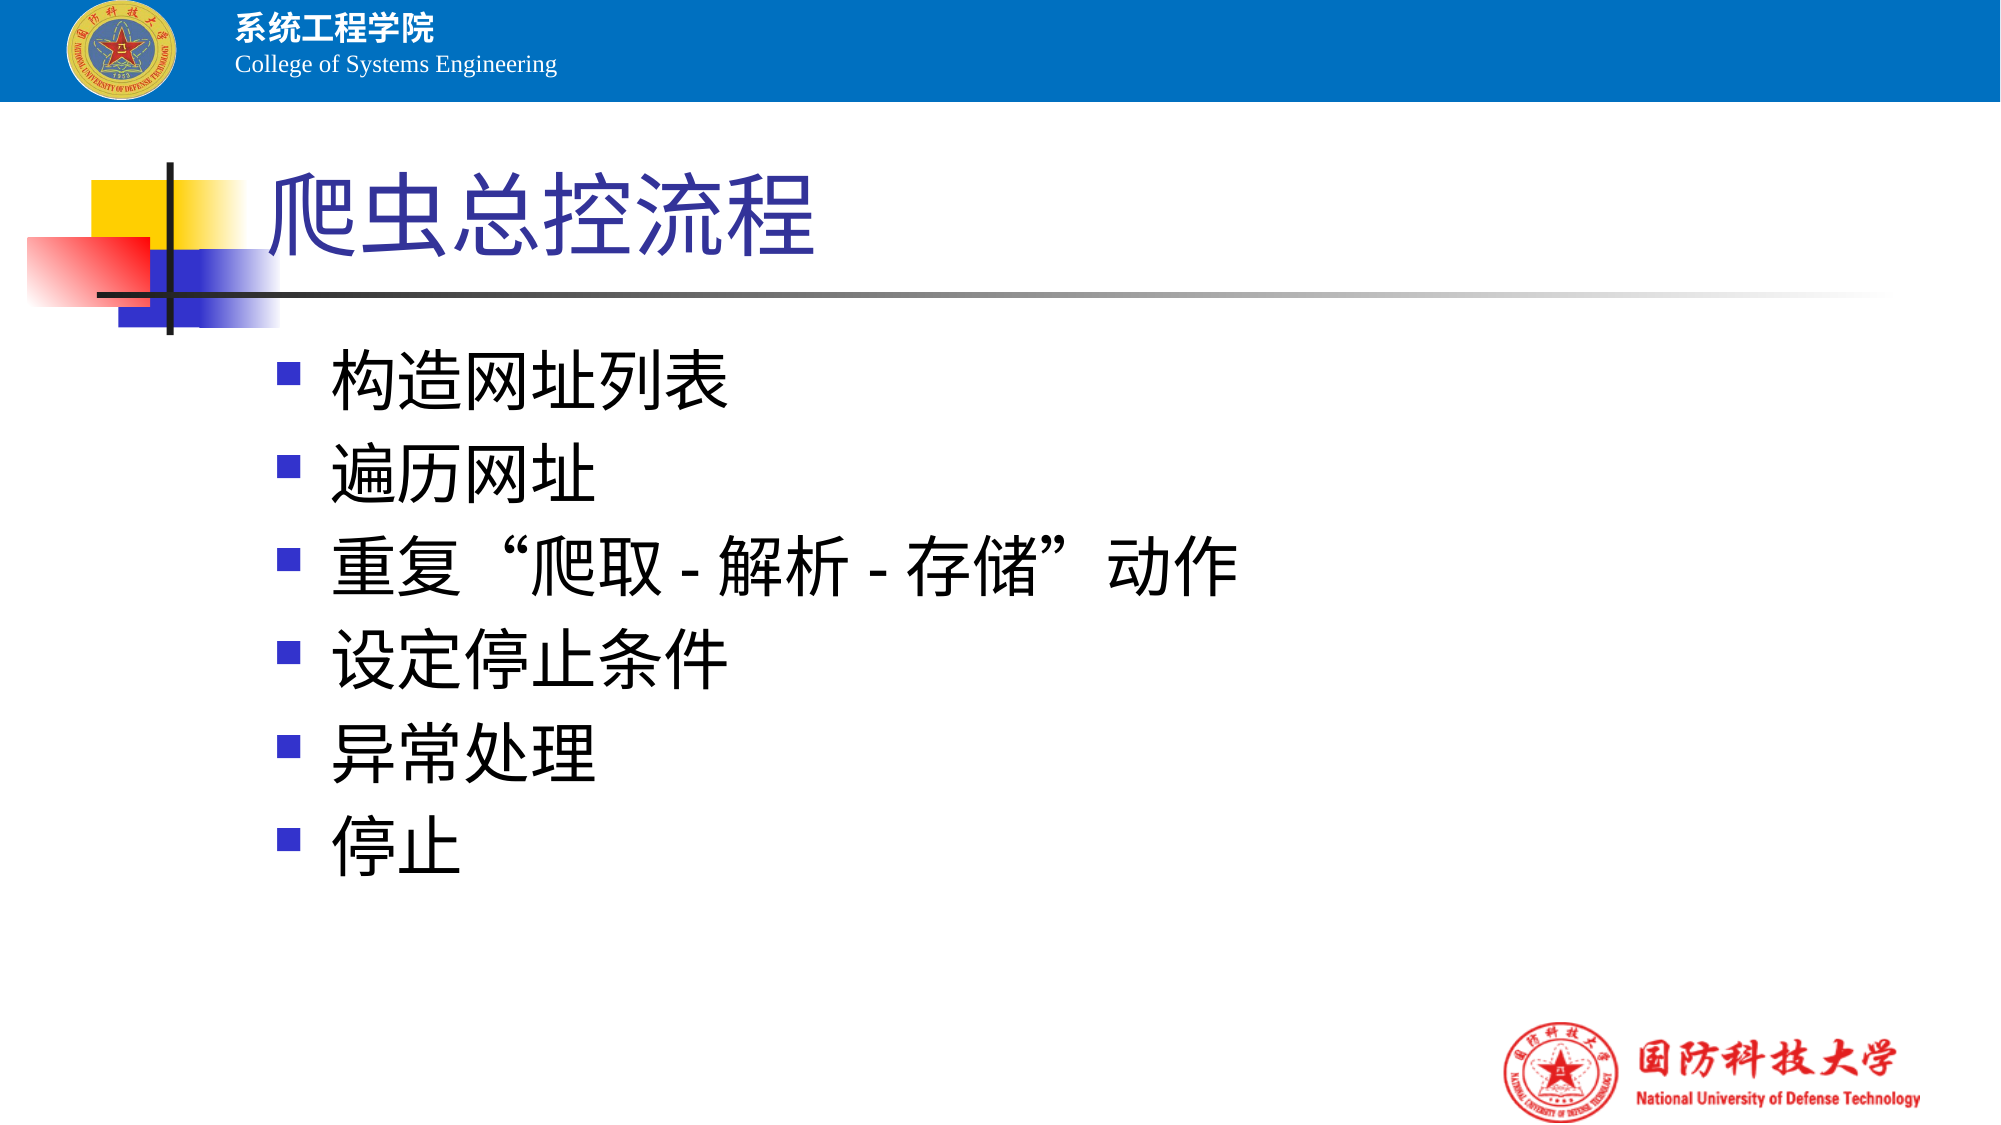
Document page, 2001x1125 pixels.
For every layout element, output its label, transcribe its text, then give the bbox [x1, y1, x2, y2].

list 构造网址列表 遍历网址 重复“爬取-解析-存储”动作 设定停止条件 异常处理 停止 [258, 331, 1959, 1006]
picture [66, 0, 177, 100]
picture [1502, 1022, 1920, 1123]
title 爬虫总控流程 [251, 35, 1957, 275]
